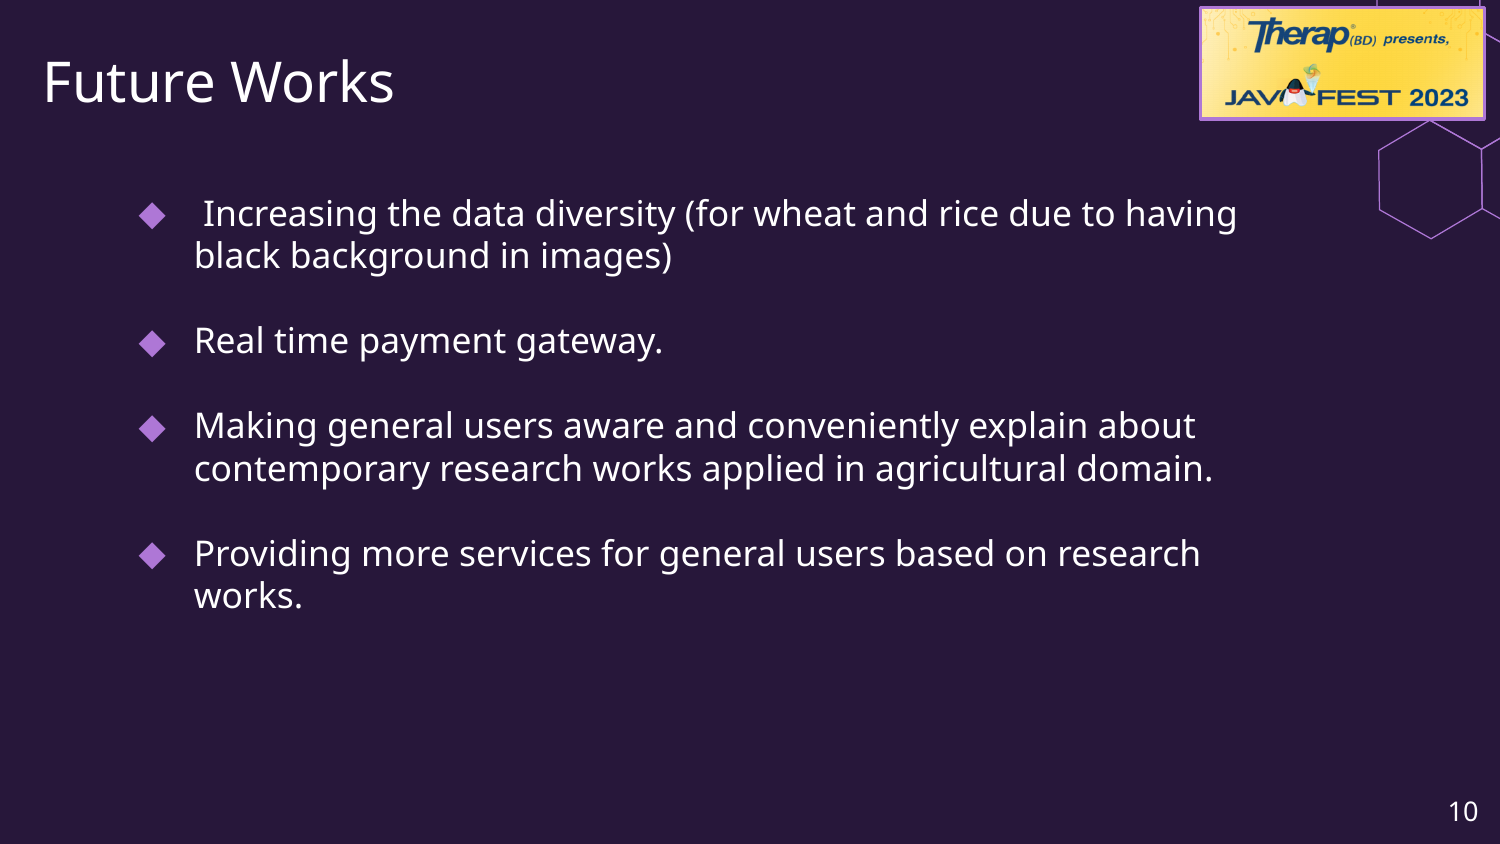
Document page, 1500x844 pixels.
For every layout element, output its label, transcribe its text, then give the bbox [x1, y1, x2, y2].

list Increasing the data diversity (for wheat and rice due to having black background in images) Real time payment gateway. Making general users aware and conveniently explain about contemporary research works applied in agricultural domain. Providing more services for general users based on research works. [103, 133, 1298, 674]
slide_number ‹#› [1403, 779, 1494, 844]
picture [1201, 9, 1484, 118]
title Future Works [27, 30, 1199, 125]
